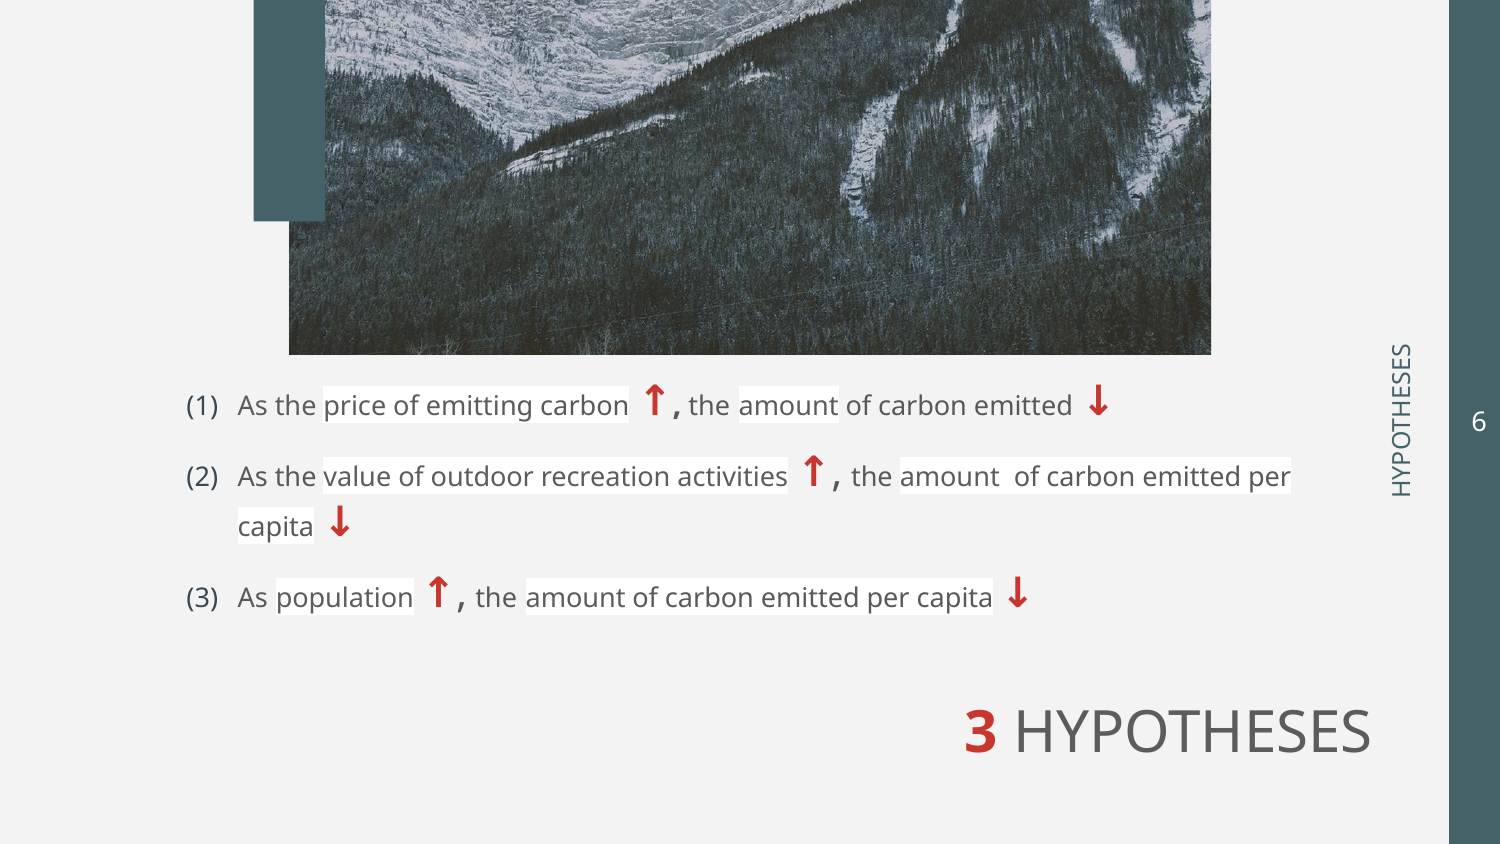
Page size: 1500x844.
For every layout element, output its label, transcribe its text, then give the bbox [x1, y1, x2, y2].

title 3 HYPOTHESES [601, 678, 1389, 774]
subtitle As the price of emitting carbon ↑, the amount of carbon emitted ↓ As the value of outdoor recreation activities ↑, the amount of carbon emitted per capita ↓ As population ↑, the amount of carbon emitted per capita ↓ [147, 454, 1318, 631]
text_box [253, 0, 1212, 355]
title HYPOTHESES [1335, 0, 1430, 844]
slide_number ‹#› [1434, 389, 1500, 455]
